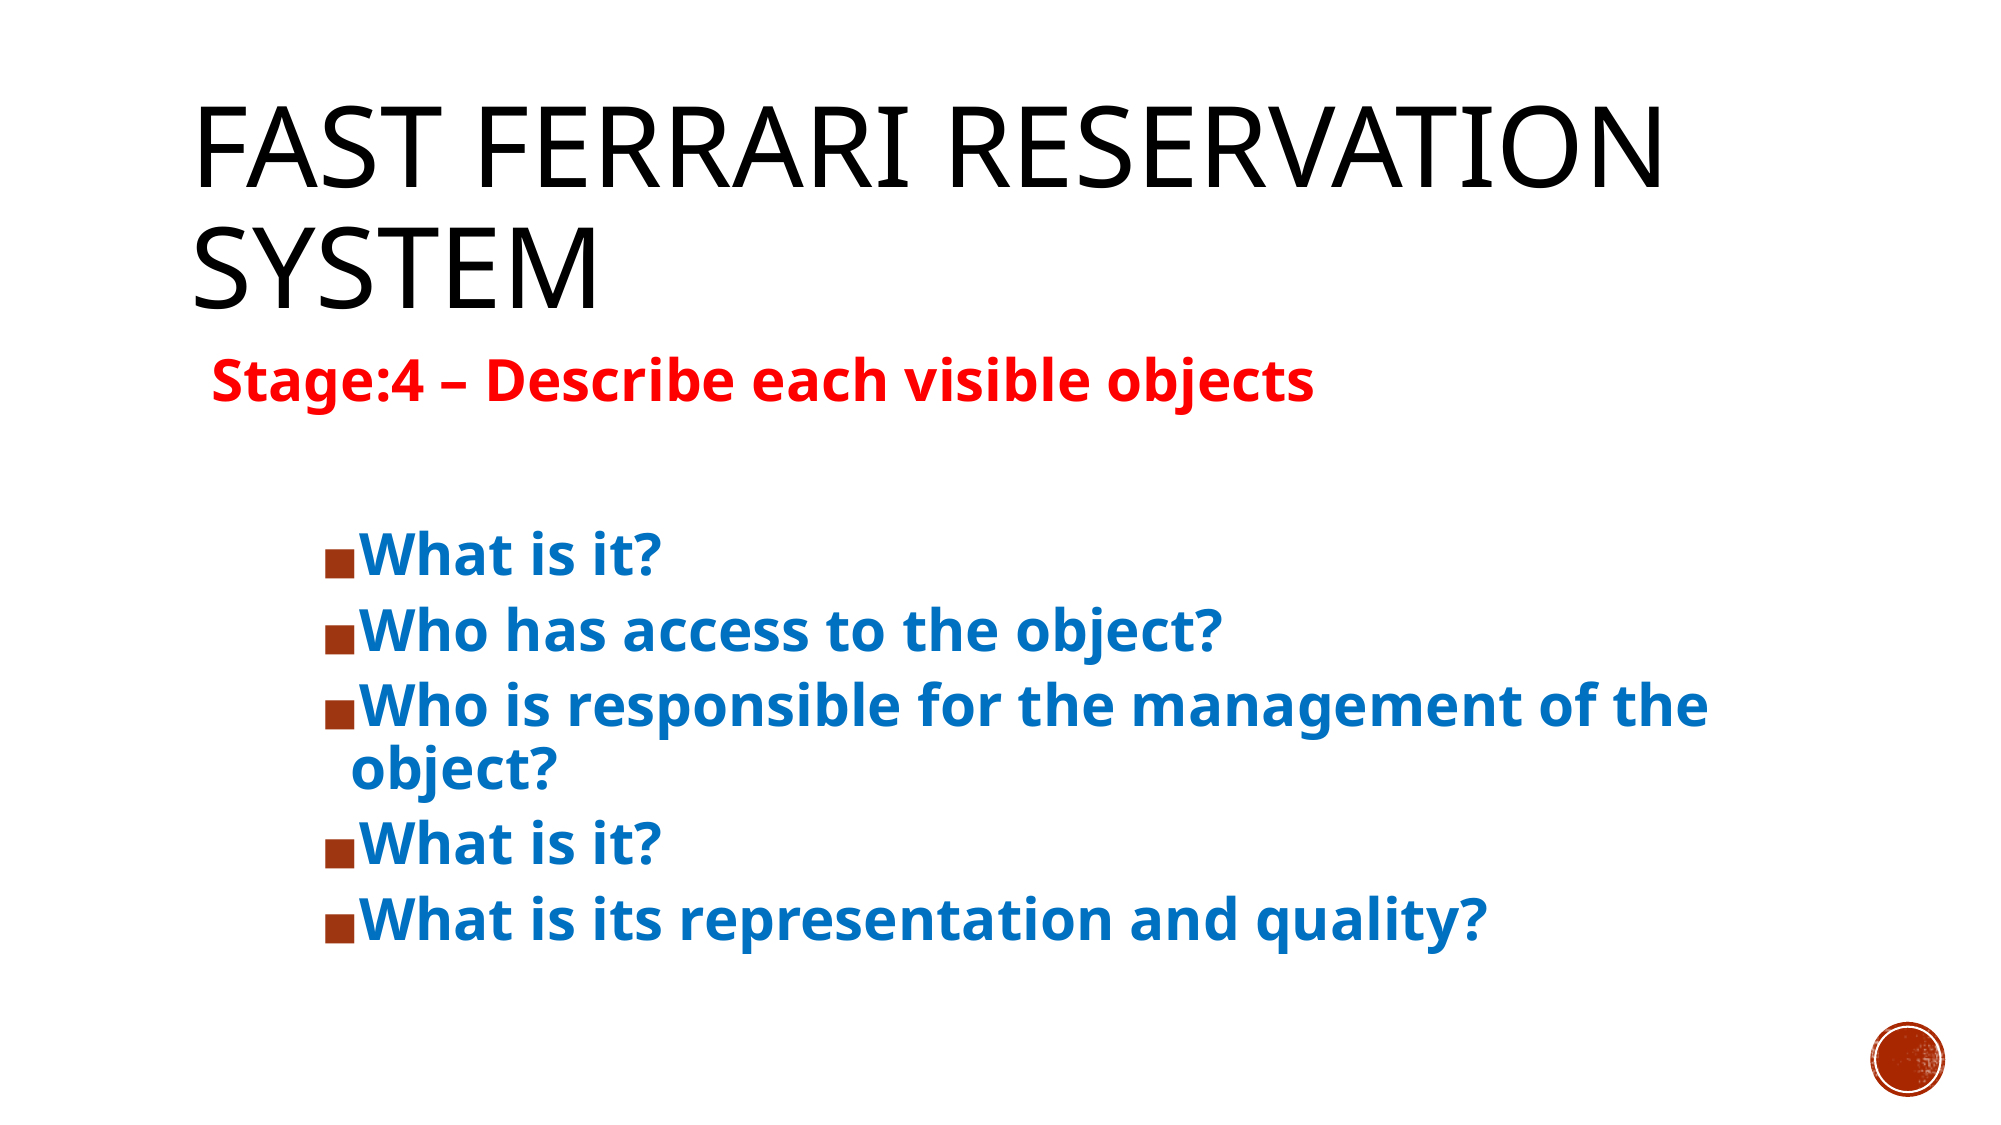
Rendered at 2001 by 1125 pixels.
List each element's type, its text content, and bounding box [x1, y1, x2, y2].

picture [1870, 1021, 1946, 1097]
list Stage:4 – Describe each visible objects [141, 343, 1341, 491]
text_box What is it? Who has access to the object? Who is responsible for the management of the object? What is it? What is its representation and quality? [260, 517, 1826, 666]
title FAST FERRARI RESERVATION SYSTEM [175, 79, 1826, 344]
